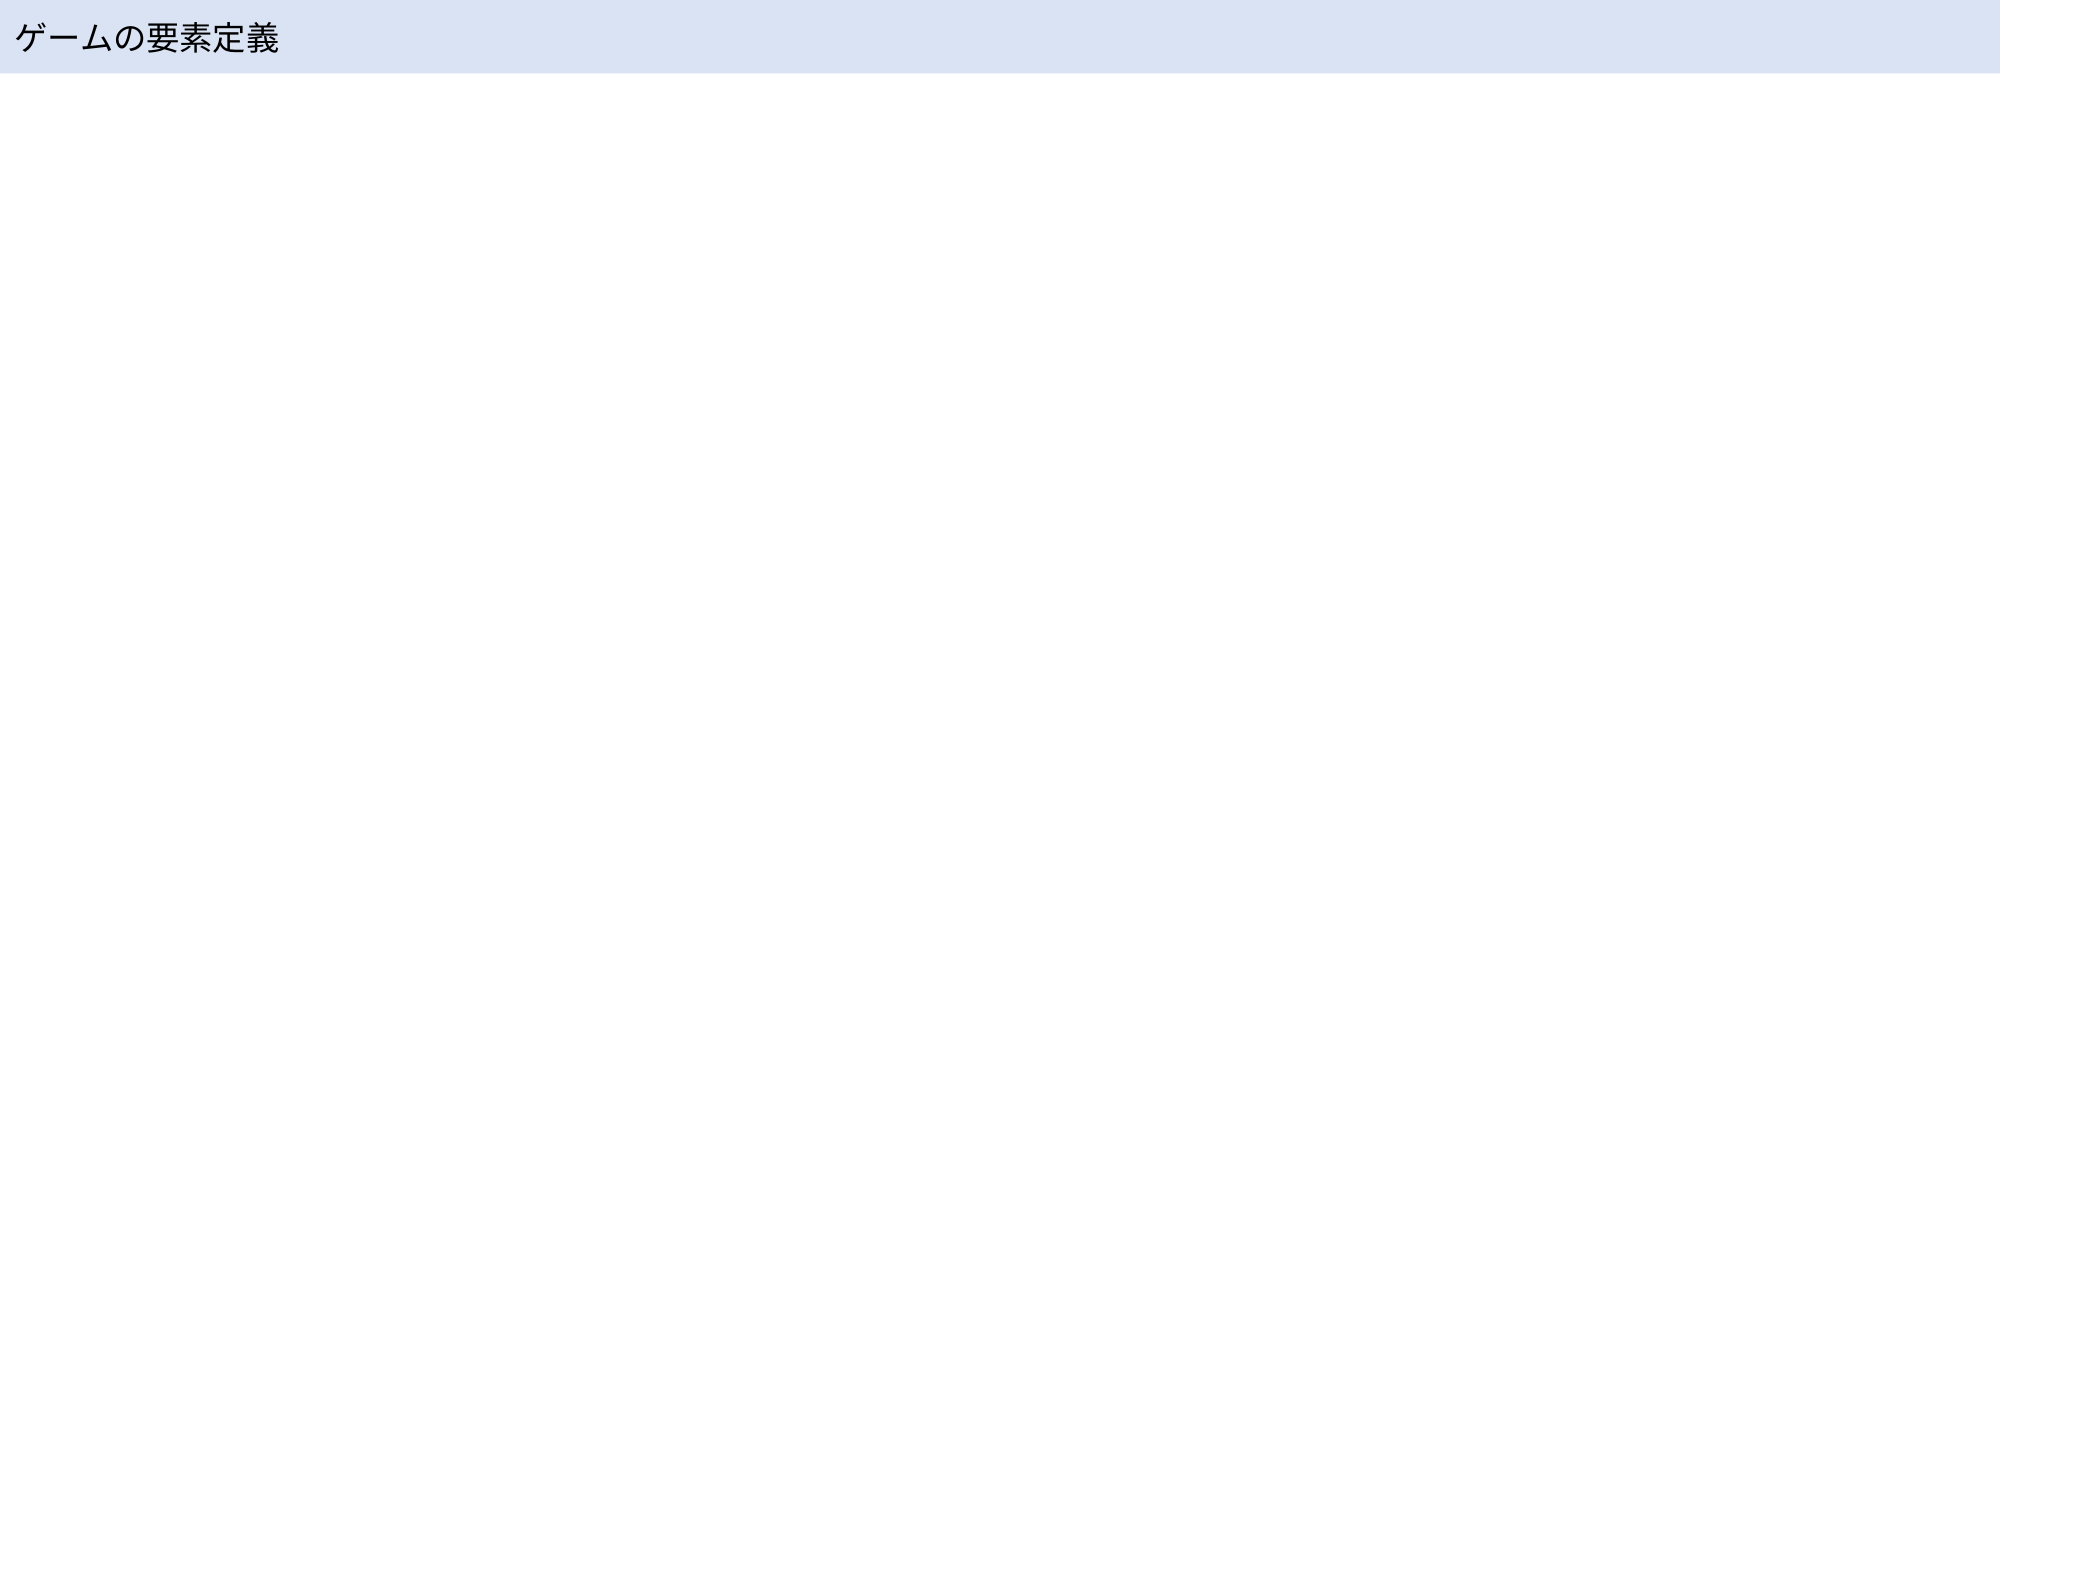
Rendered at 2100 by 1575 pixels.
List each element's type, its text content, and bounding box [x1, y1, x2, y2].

text_box ゲームの要素定義 [0, 0, 2001, 74]
